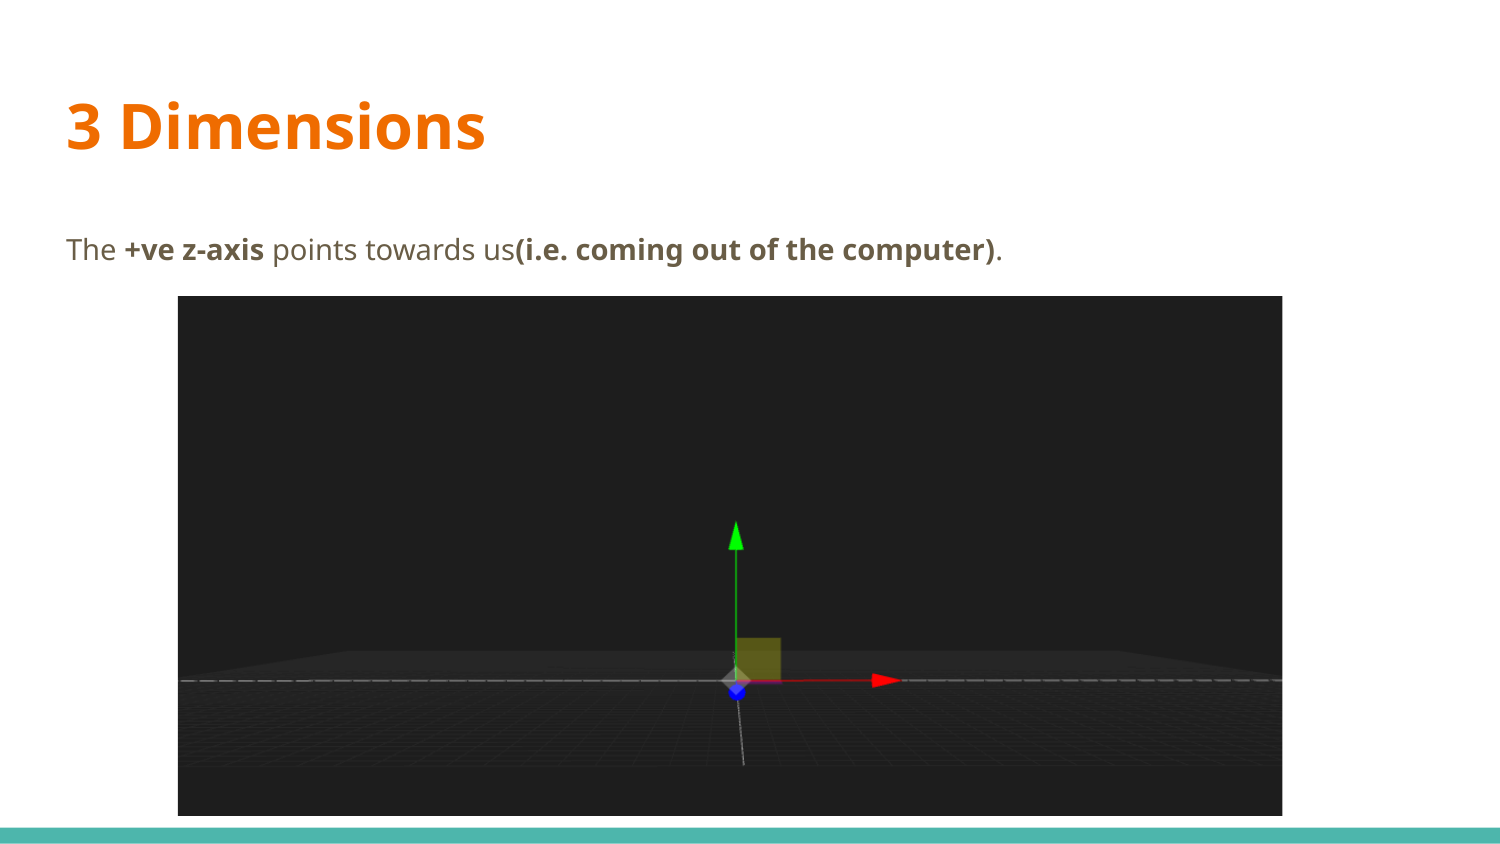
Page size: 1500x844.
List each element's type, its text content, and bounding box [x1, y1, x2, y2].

title 3 Dimensions [51, 66, 1449, 183]
list The +ve z-axis points towards us(i.e. coming out of the computer). [51, 207, 1449, 750]
picture [177, 295, 1283, 816]
